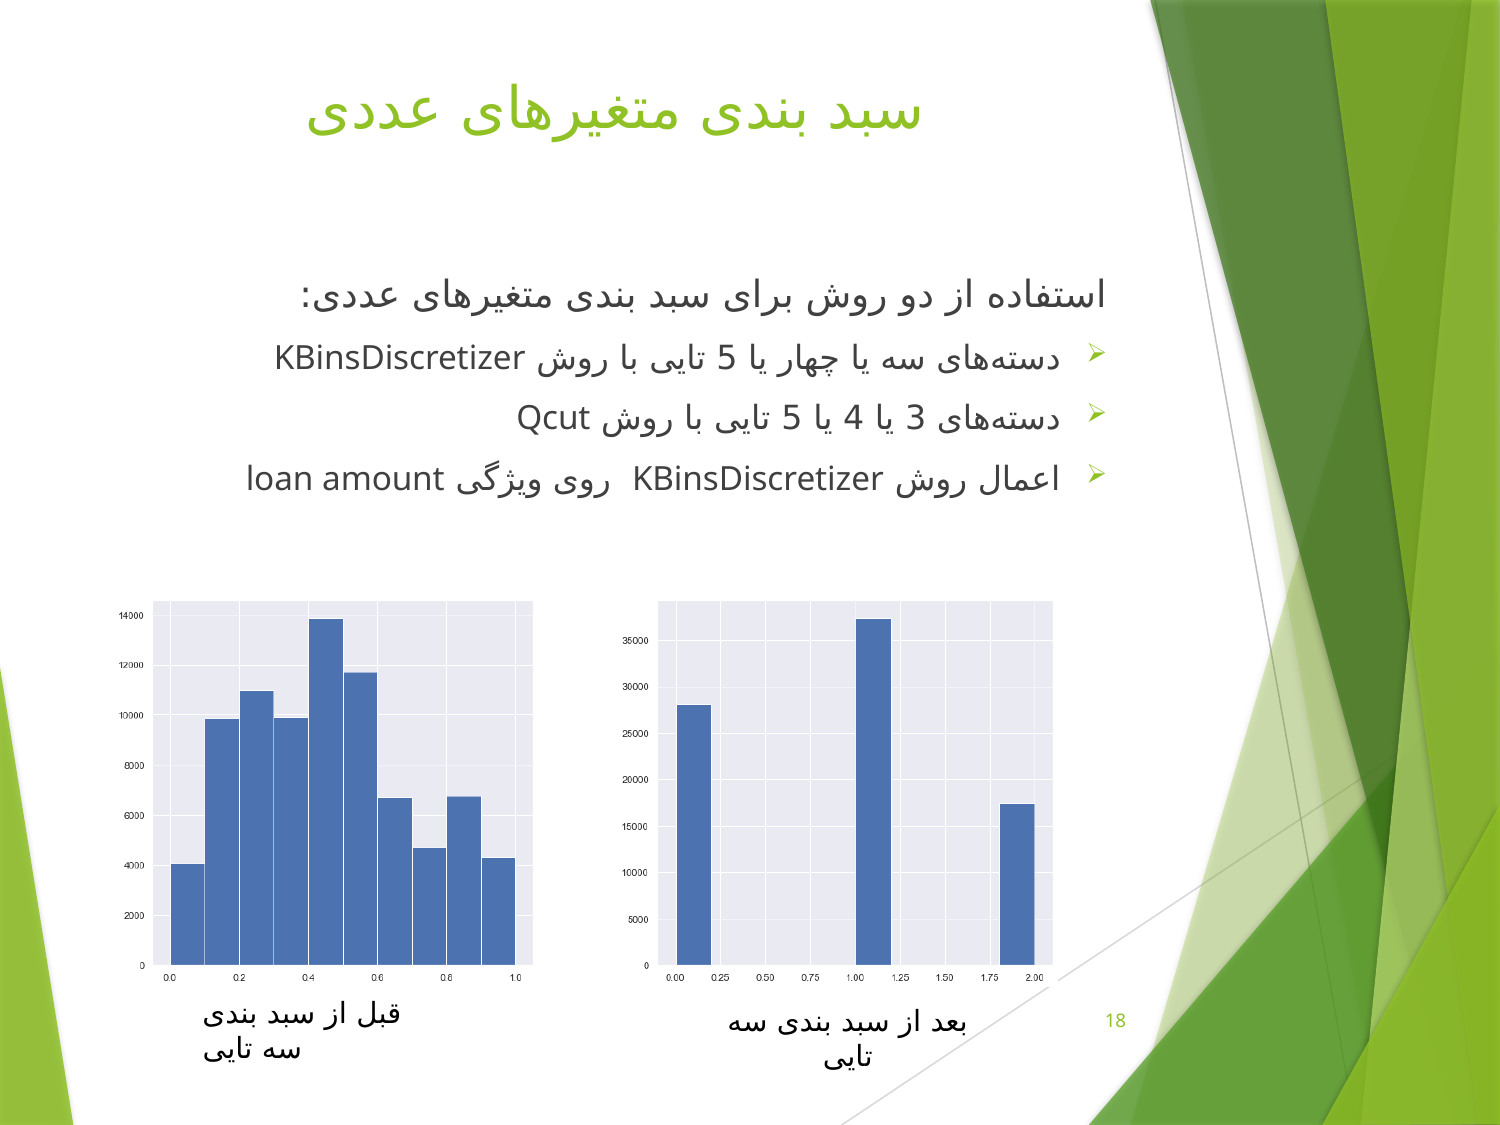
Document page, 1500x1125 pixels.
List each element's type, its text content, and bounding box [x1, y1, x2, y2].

title سبد بندی متغیرهای عددی [94, 62, 1136, 200]
picture [614, 595, 1058, 988]
list استفاده از دو روش برای سبد بندی متغیرهای عددی: دسته‌های سه یا چهار یا 5 تایی با روش KBinsDiscretizer دسته‌های 3 یا 4 یا 5 تایی با روش Qcut اعمال روش KBinsDiscretizer روی ویژگی loan amount [99, 262, 1142, 992]
slide_number 18 [1057, 991, 1142, 1051]
text_box بعد از سبد بندی سه تایی [687, 996, 1008, 1080]
text_box قبل از سبد بندی سه تایی [187, 996, 463, 1072]
picture [111, 595, 539, 988]
